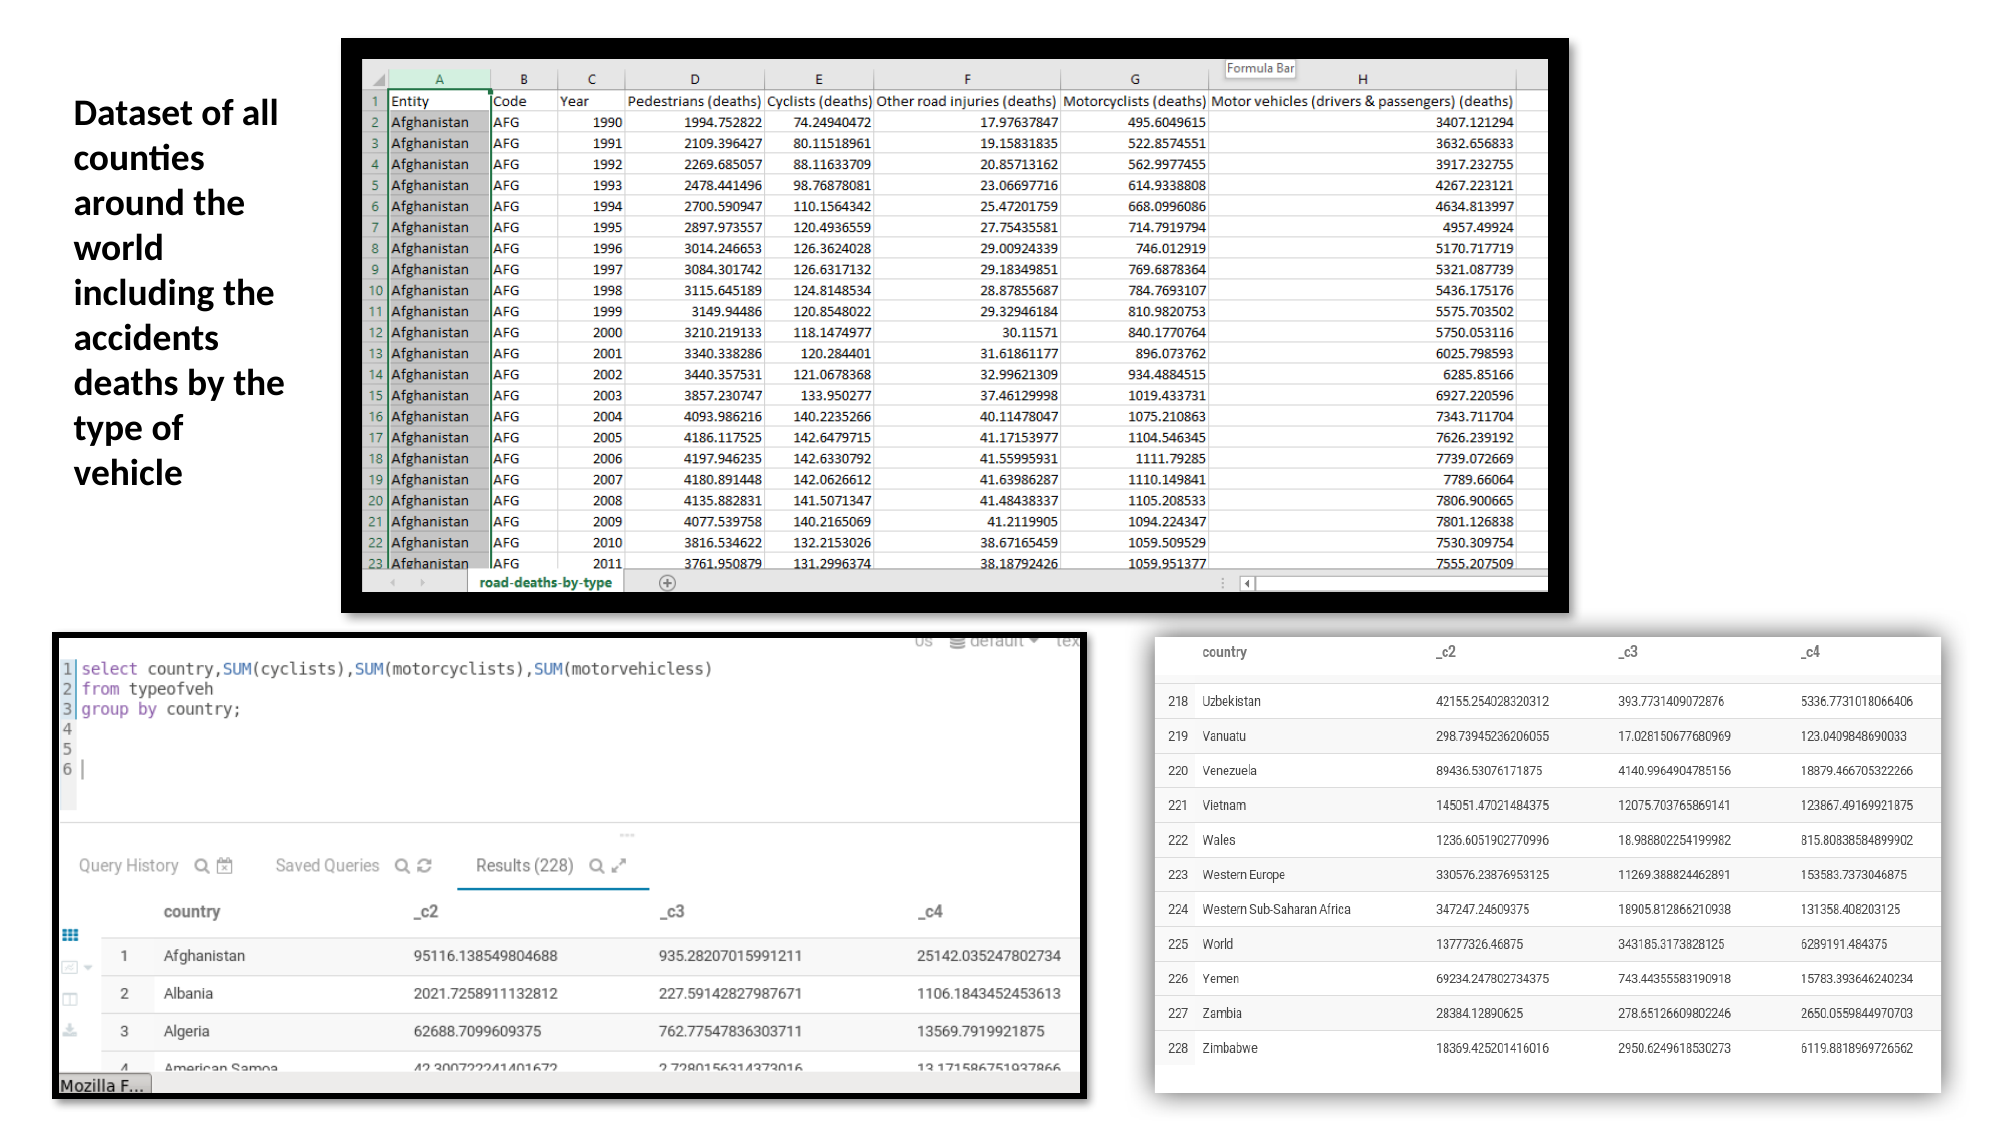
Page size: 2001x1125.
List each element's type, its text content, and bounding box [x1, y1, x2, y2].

picture [1154, 637, 1942, 1093]
picture [362, 59, 1548, 593]
picture [58, 637, 1081, 1093]
text_box Dataset of all counties around the world including the accidents deaths by the type of vehicle [58, 80, 316, 501]
